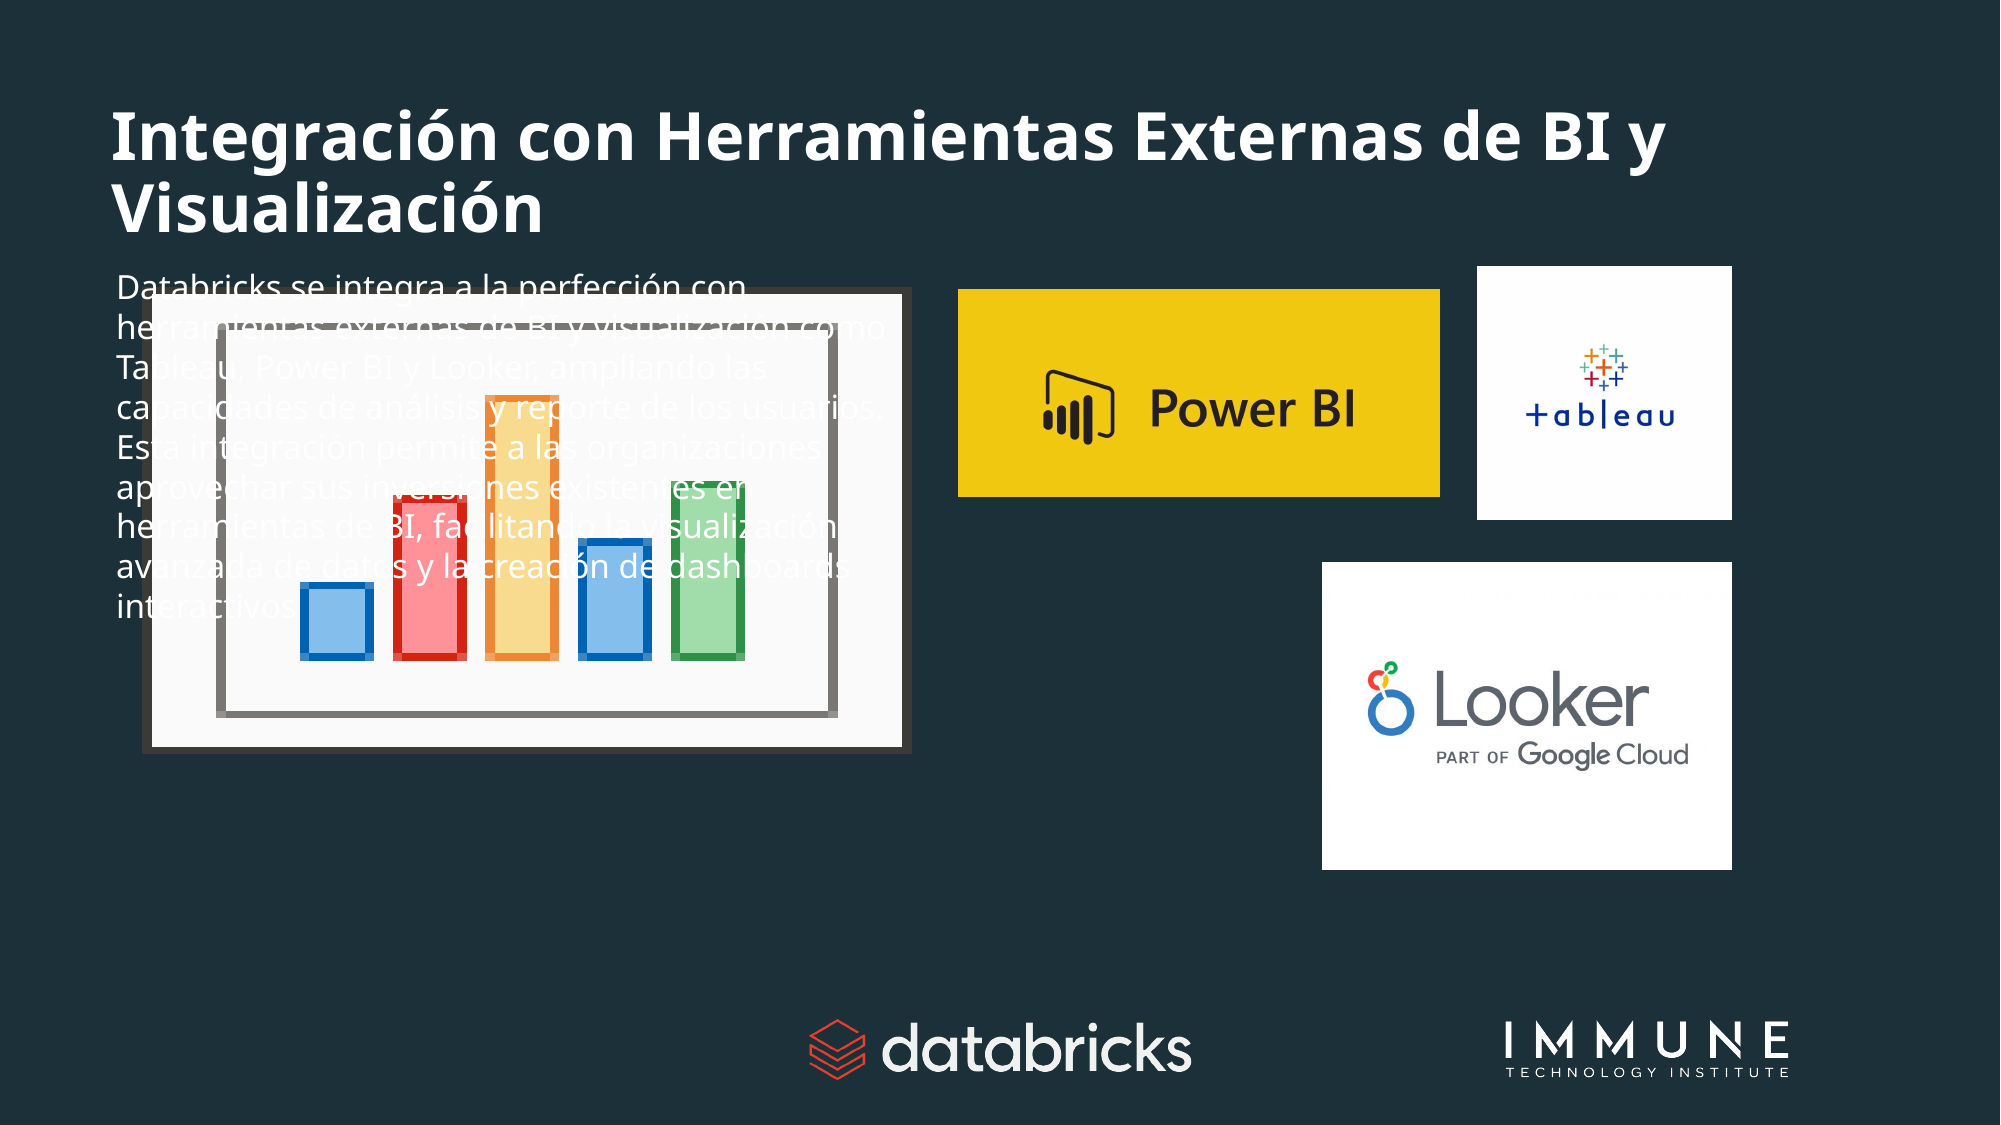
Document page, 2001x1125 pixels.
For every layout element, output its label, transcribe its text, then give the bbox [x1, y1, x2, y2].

picture [1477, 266, 1732, 520]
picture [958, 289, 1440, 497]
picture [1477, 1003, 1822, 1097]
picture [807, 1019, 1193, 1080]
picture [1322, 562, 1732, 870]
title Integración con Herramientas Externas de BI y Visualización [96, 83, 1822, 267]
text_box Databricks se integra a la perfección con herramientas externas de BI y visualización como Tableau, Power BI y Looker, ampliando las capacidades de análisis y reporte de los usuarios. Esta integración permite a las organizaciones aprovechar sus inversiones existentes en herramientas de BI, facilitando la visualización avanzada de datos y la creación de dashboards interactivos [115, 266, 940, 776]
